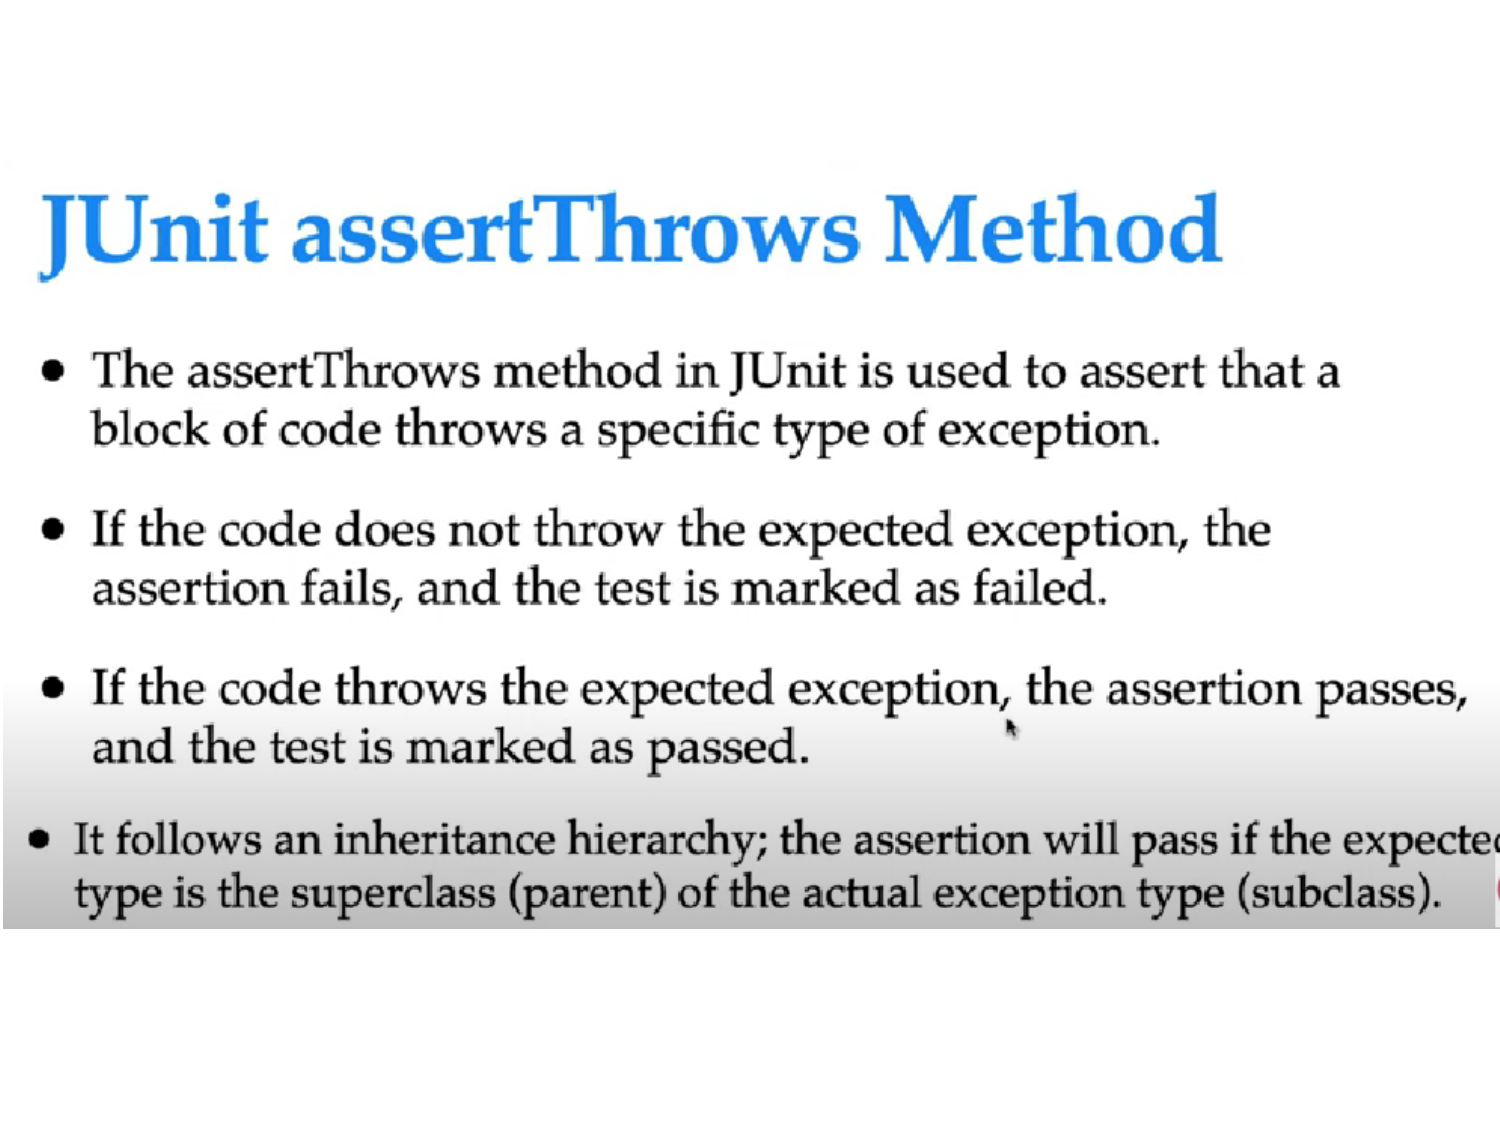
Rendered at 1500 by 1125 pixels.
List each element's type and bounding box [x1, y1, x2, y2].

picture [3, 160, 1500, 929]
